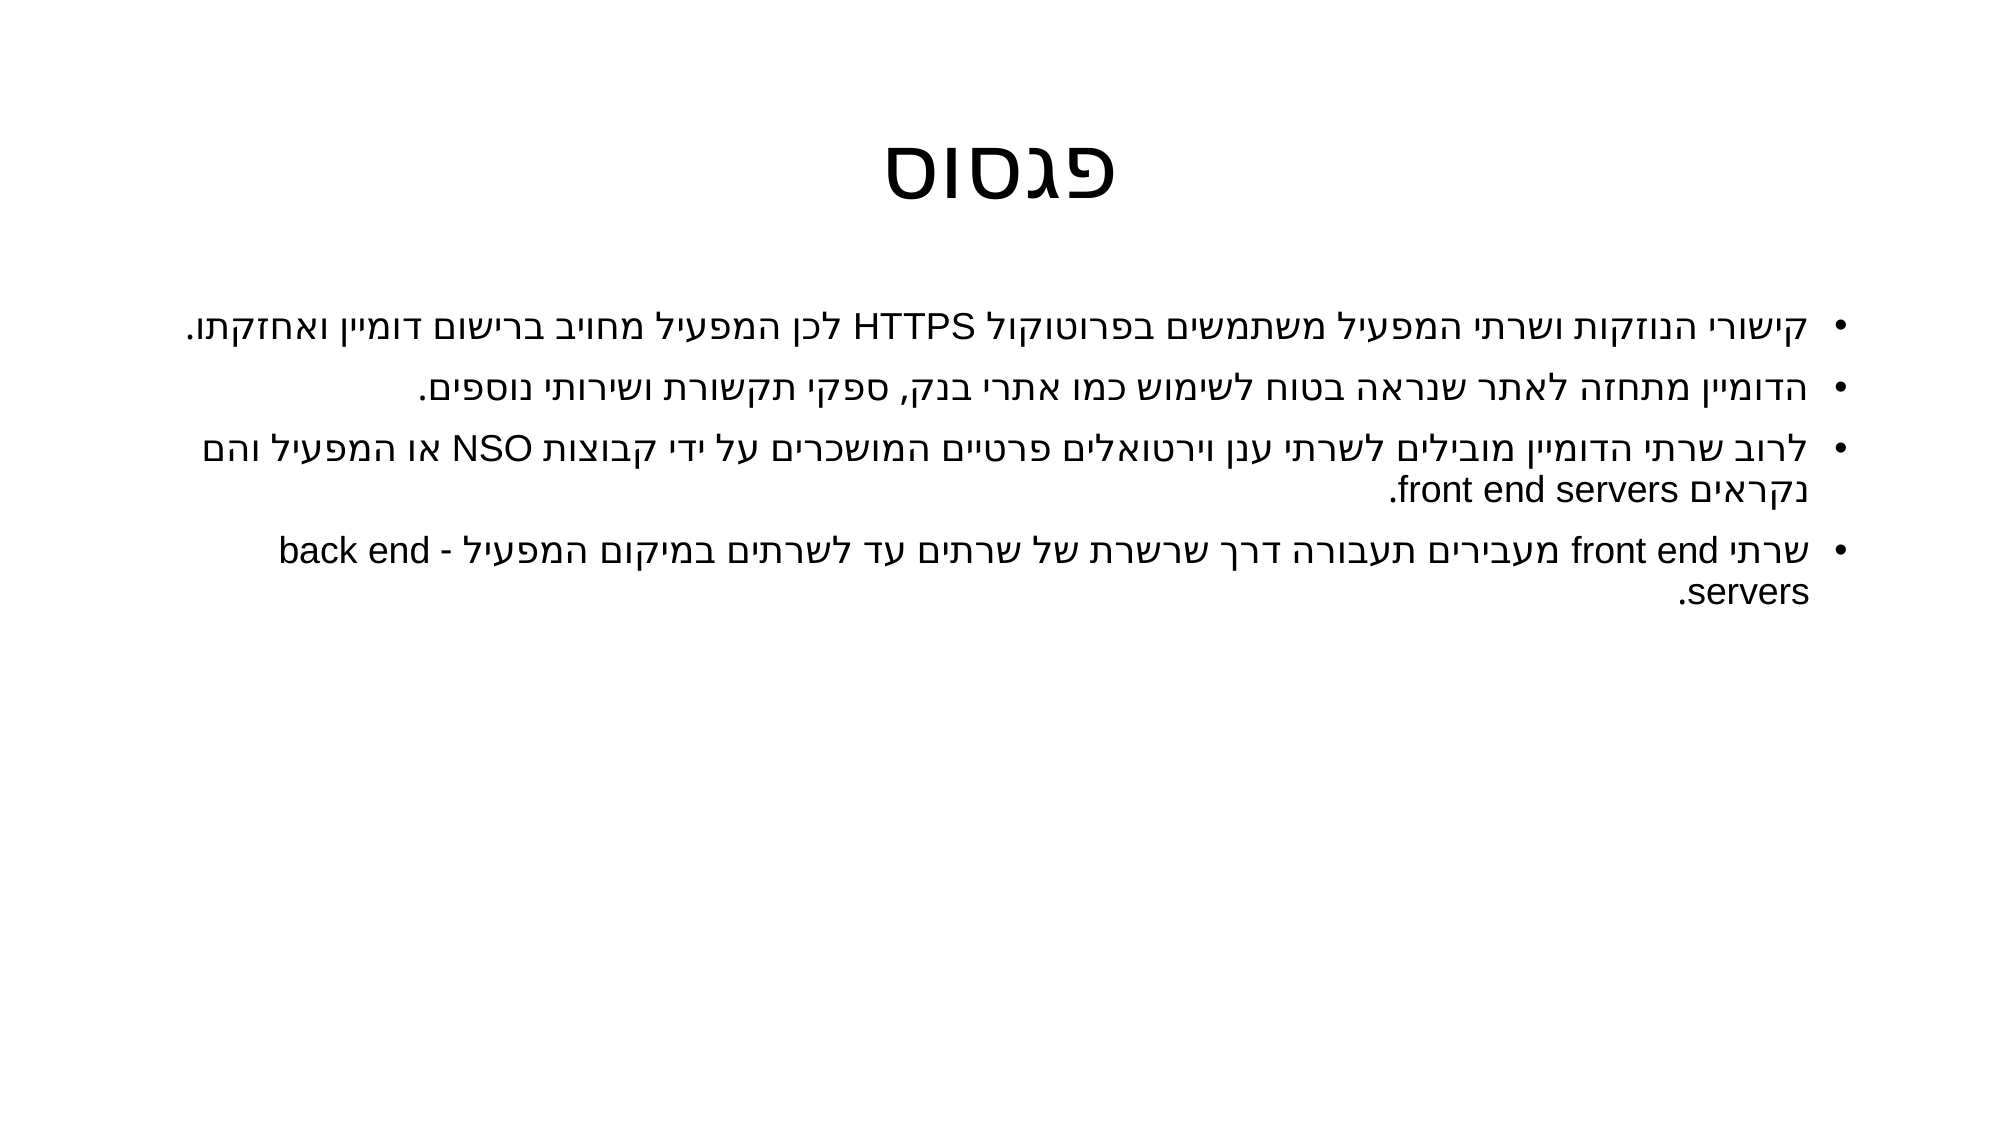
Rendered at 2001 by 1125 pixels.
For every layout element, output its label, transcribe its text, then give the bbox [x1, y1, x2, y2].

list קישורי הנוזקות ושרתי המפעיל משתמשים בפרוטוקול HTTPS לכן המפעיל מחויב ברישום דומיין ואחזקתו. הדומיין מתחזה לאתר שנראה בטוח לשימוש כמו אתרי בנק, ספקי תקשורת ושירותי נוספים. לרוב שרתי הדומיין מובילים לשרתי ענן וירטואלים פרטיים המושכרים על ידי קבוצות NSO או המפעיל והם נקראים front end servers. שרתי front end מעבירים תעבורה דרך שרשרת של שרתים עד לשרתים במיקום המפעיל - back end servers. [137, 299, 1863, 1014]
title פגסוס [137, 59, 1863, 278]
